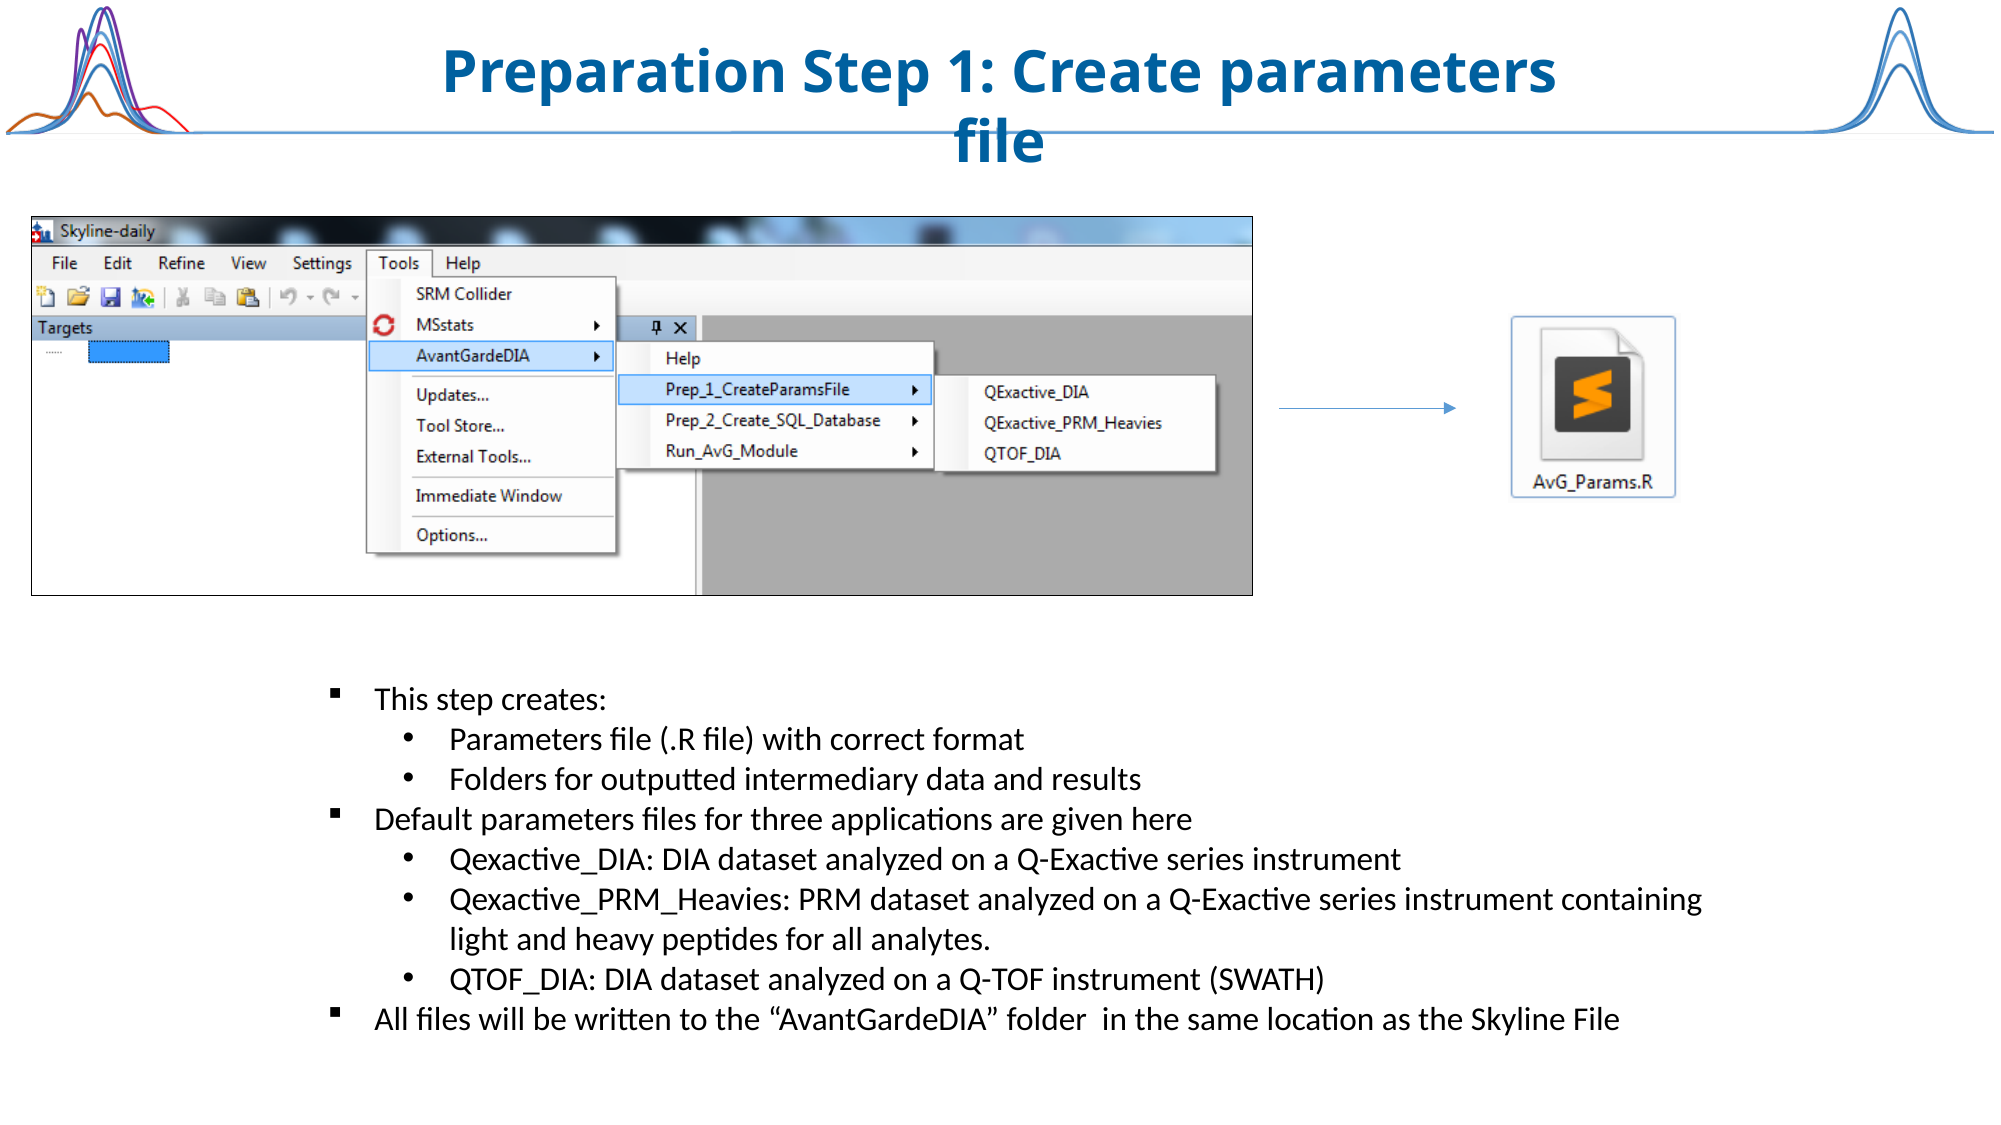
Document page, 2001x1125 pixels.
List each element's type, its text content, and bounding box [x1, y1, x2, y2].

picture [1508, 313, 1681, 503]
text_box This step creates: Parameters file (.R file) with correct format Folders for outputted intermediary data and results Default parameters files for three applications are given here Qexactive_DIA: DIA dataset analyzed on a Q-Exactive series instrument Qexactive_PRM_Heavies: PRM dataset analyzed on a Q-Exactive series instrument containing light and heavy peptides for all analytes. QTOF_DIA: DIA dataset analyzed on a Q-TOF instrument (SWATH) All files will be written to the “AvantGardeDIA” folder in the same location as the Skyline File [312, 670, 1729, 1045]
picture [5, 6, 1995, 147]
picture [31, 216, 1254, 596]
